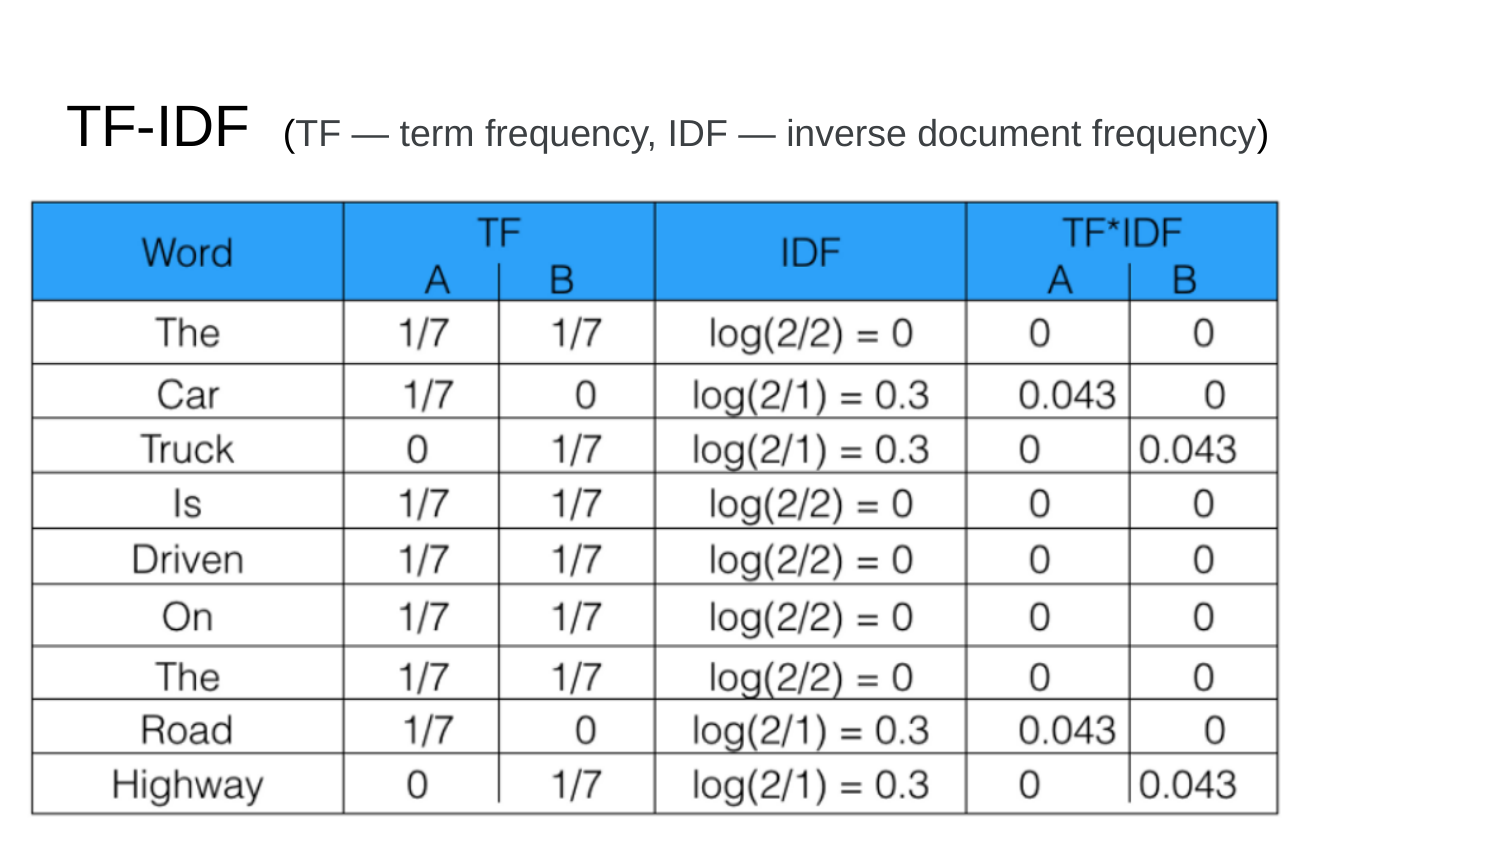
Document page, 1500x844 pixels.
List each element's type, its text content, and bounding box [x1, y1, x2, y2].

picture [24, 191, 1288, 819]
title TF-IDF (TF — term frequency, IDF — inverse document frequency) [51, 72, 1449, 167]
